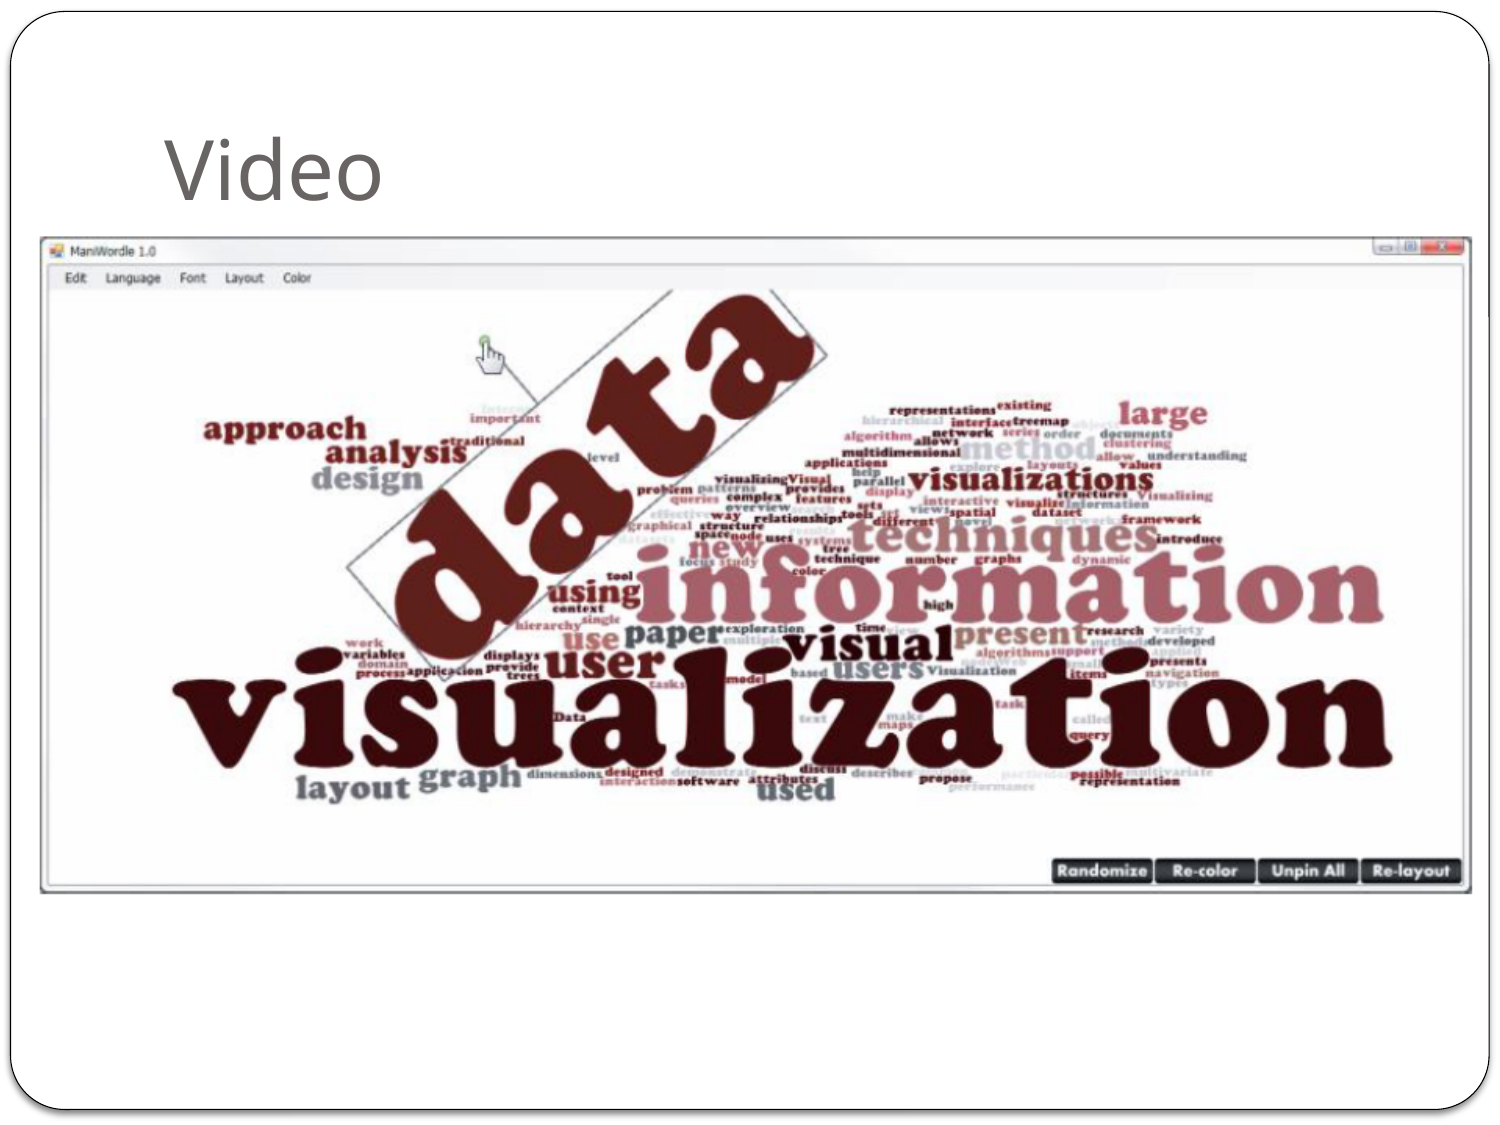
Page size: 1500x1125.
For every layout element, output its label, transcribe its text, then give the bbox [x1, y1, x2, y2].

title Video [150, 45, 1425, 230]
picture [37, 232, 1477, 899]
